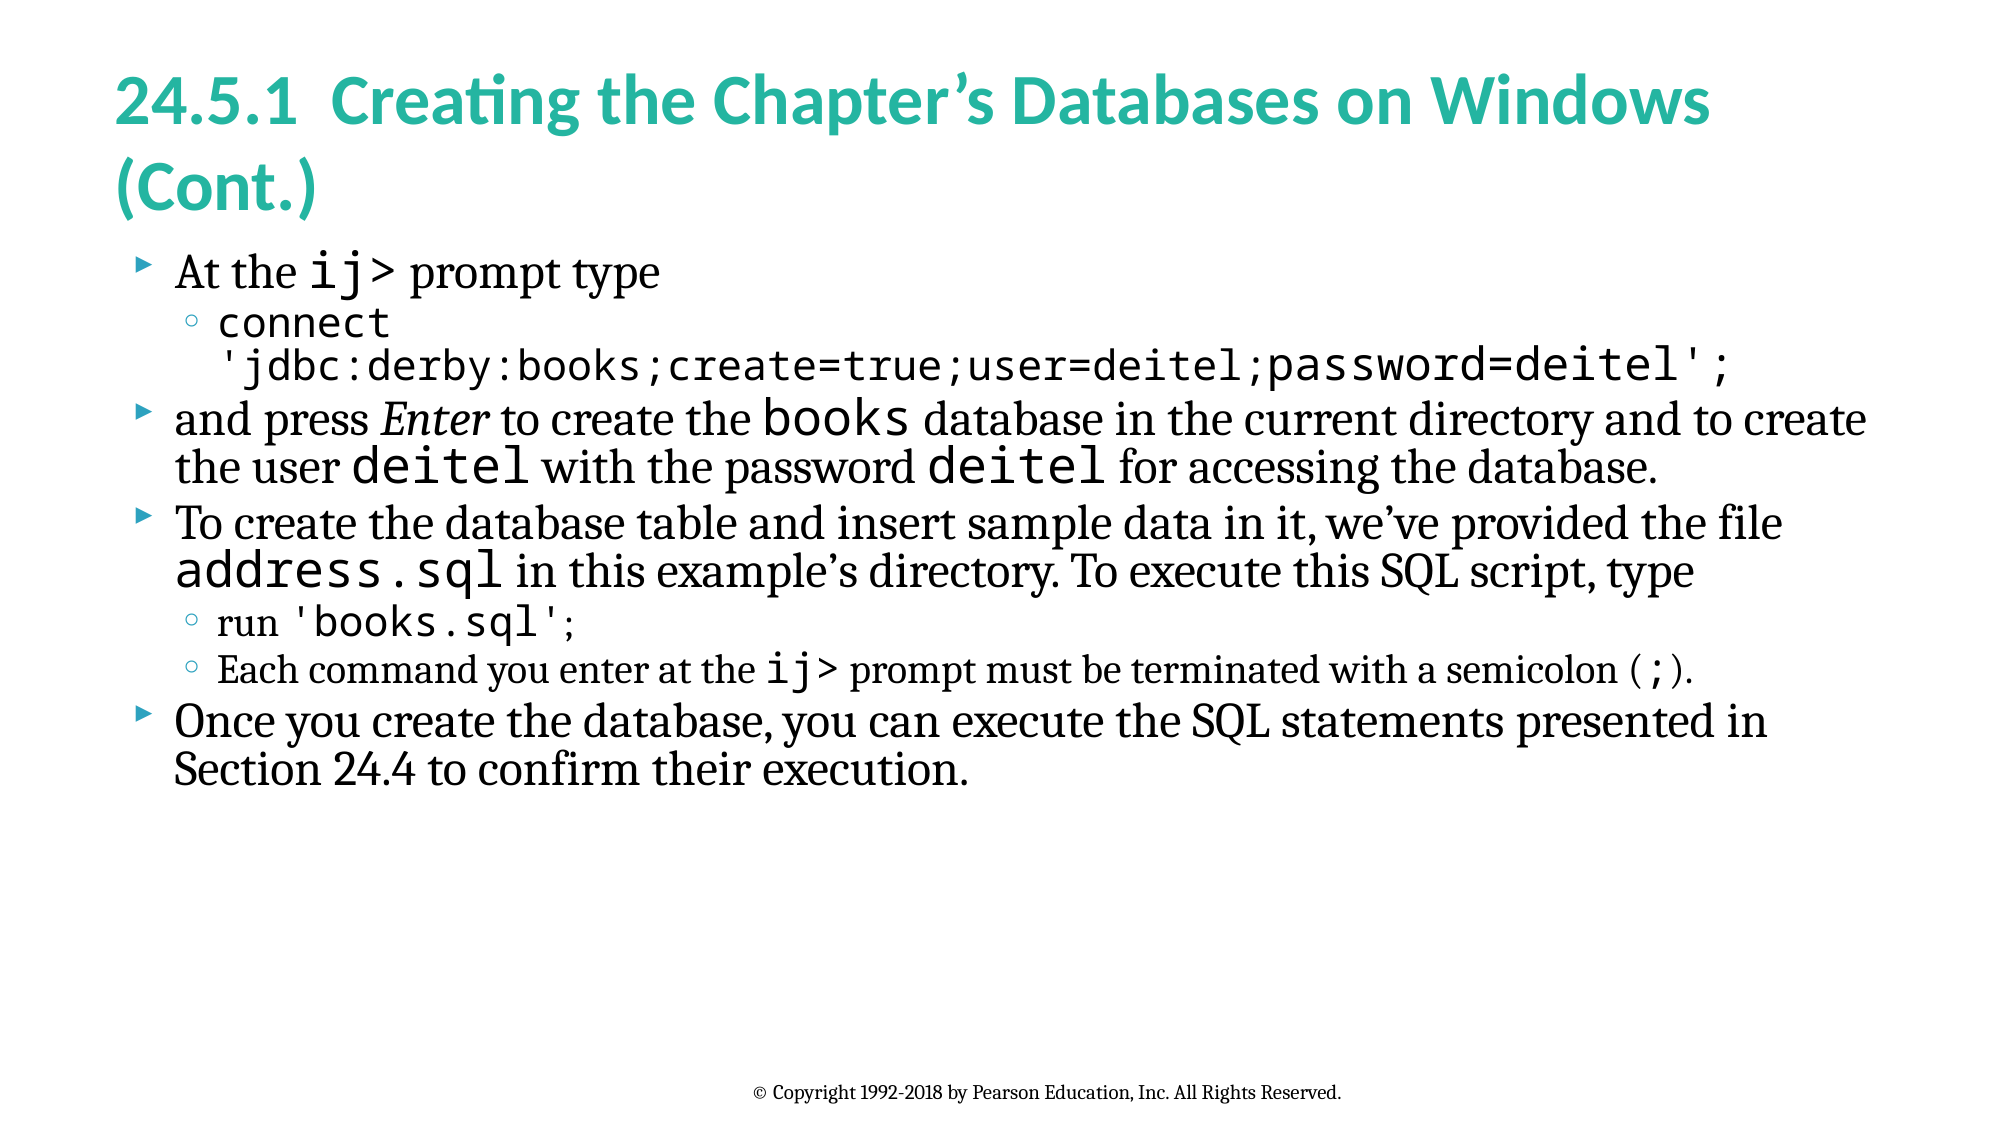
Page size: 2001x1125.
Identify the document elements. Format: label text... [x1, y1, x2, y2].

title 24.5.1 Creating the Chapter’s Databases on Windows (Cont.) [99, 45, 1900, 233]
footer © Copyright 1992-2018 by Pearson Education, Inc. All Rights Reserved. [736, 1051, 1892, 1112]
list At the ij> prompt type connect 'jdbc:derby:books;create=true;user=deitel;password=deitel'; and press Enter to create the books database in the current directory and to create the user deitel with the password deitel for accessing the database. To create the database table and insert sample data in it, we’ve provided the file address.sql in this example’s directory. To execute this SQL script, type run 'books.sql'; Each command you enter at the ij> prompt must be terminated with a semicolon (;). Once you create the database, you can execute the SQL statements presented in Section 24.4 to confirm their execution. [99, 242, 1892, 986]
